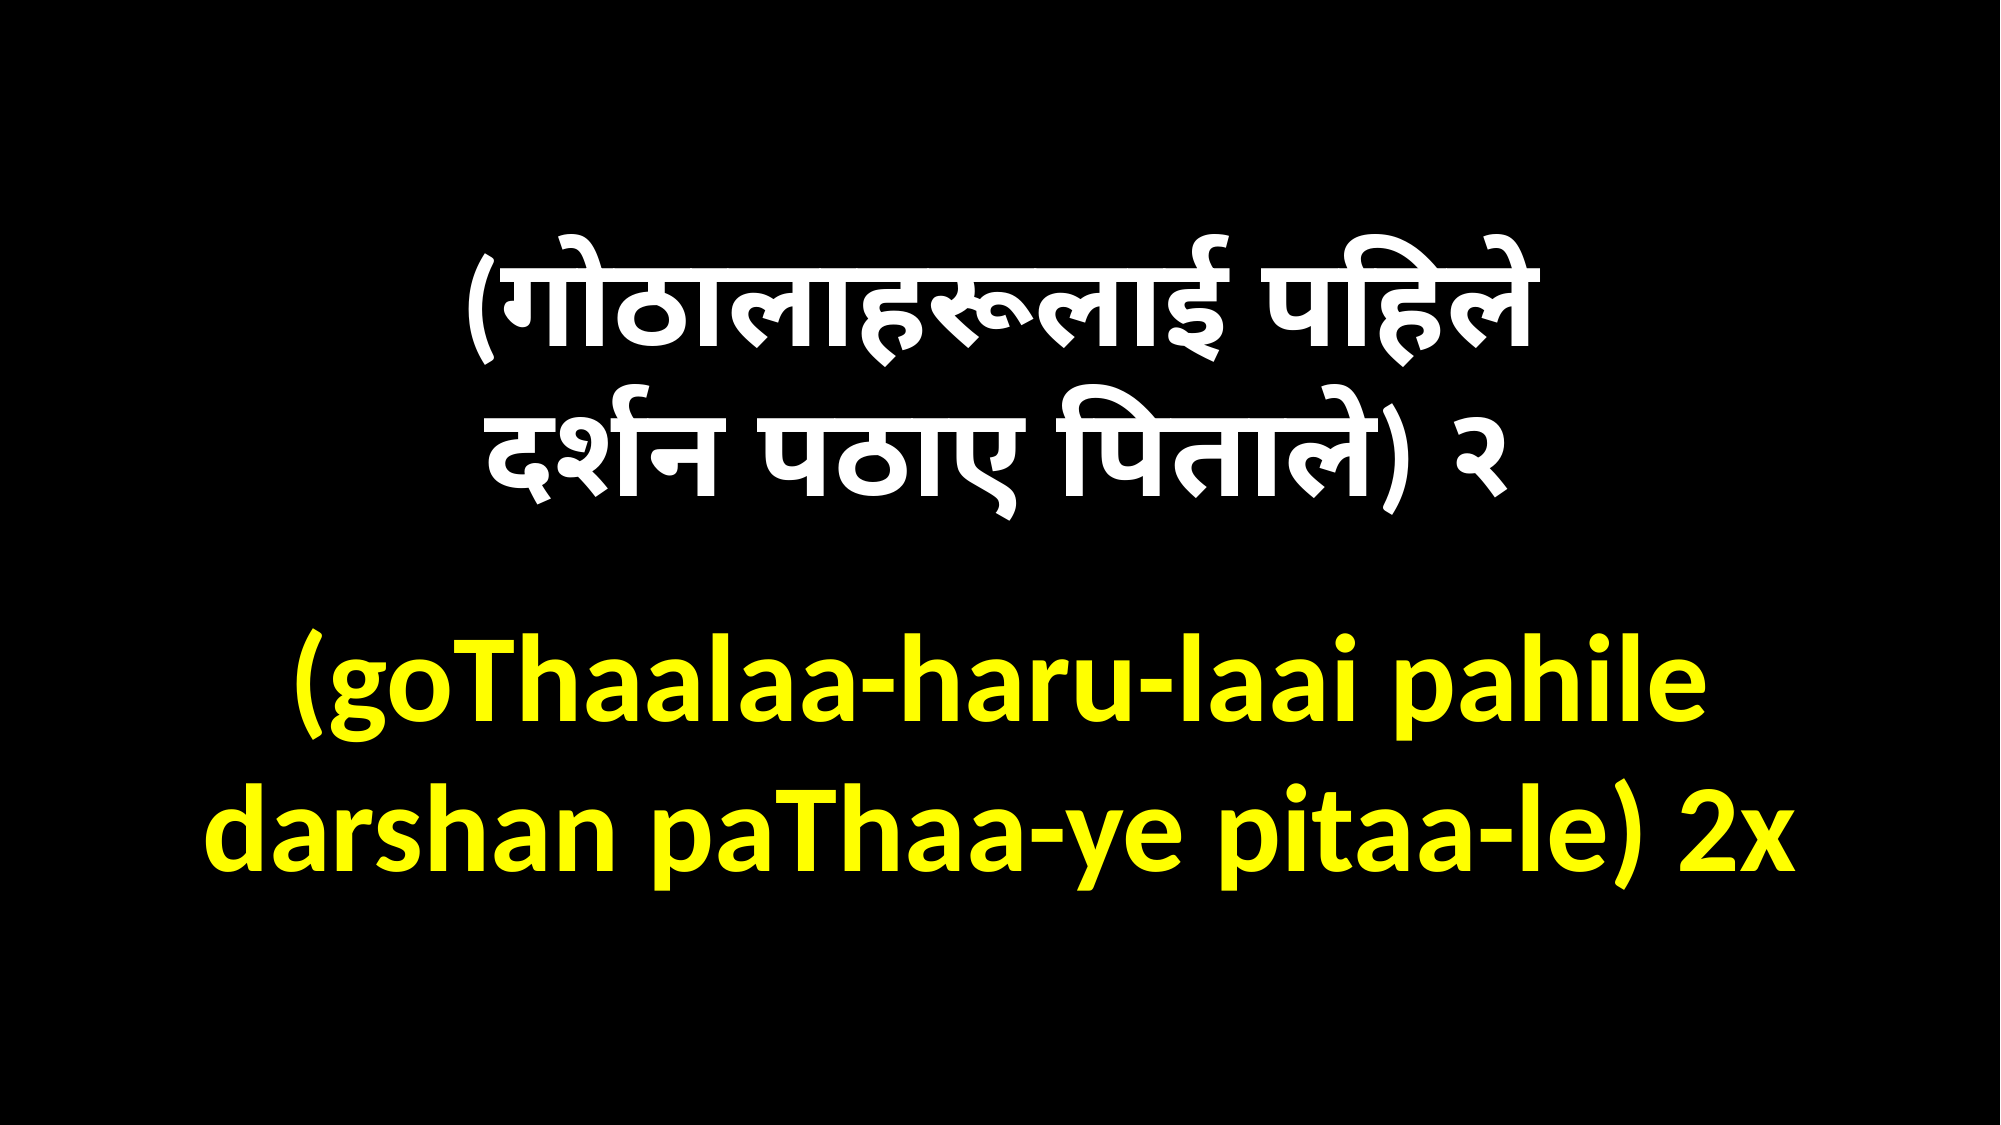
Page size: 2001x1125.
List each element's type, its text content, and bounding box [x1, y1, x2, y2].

text_box (गोठालाहरूलाई पहिले दर्शन पठाए पिताले) २ (goThaalaa-haru-laai pahile darshan paThaa-ye pitaa-le) 2x [116, 214, 1884, 904]
